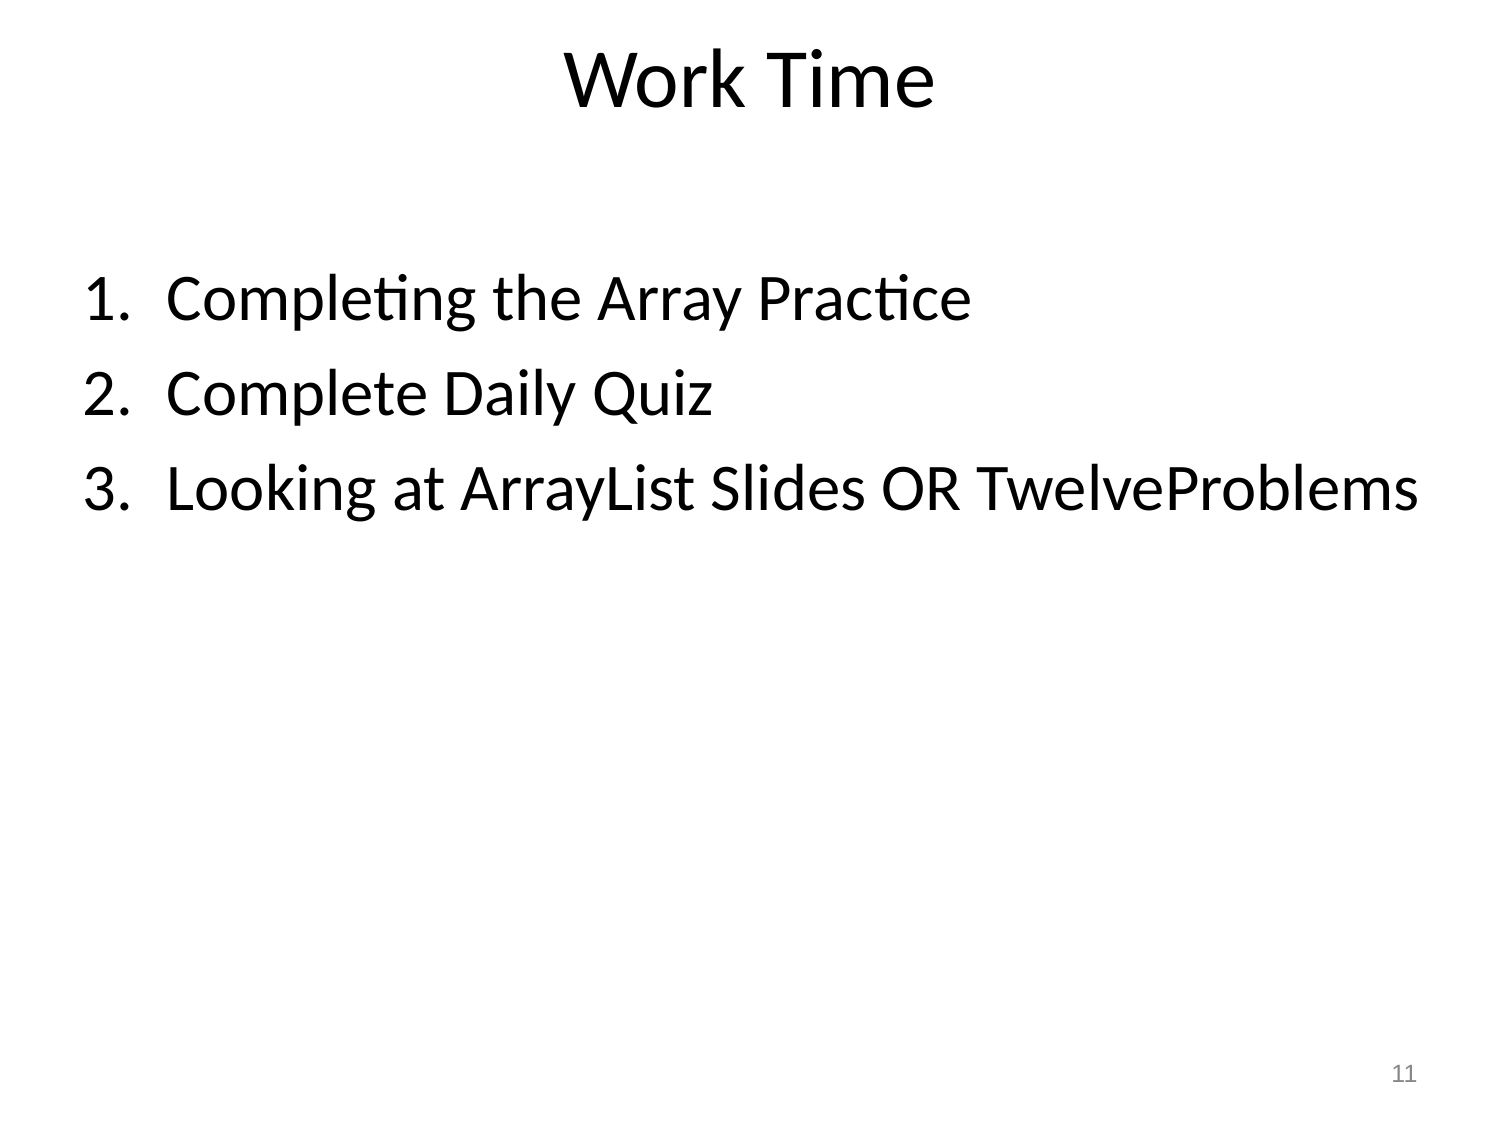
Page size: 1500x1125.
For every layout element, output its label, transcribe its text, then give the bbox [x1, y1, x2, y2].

title Work Time [74, 14, 1426, 133]
list Completing the Array Practice Complete Daily Quiz Looking at ArrayList Slides OR TwelveProblems [74, 245, 1446, 725]
slide_number 11 [1074, 1050, 1426, 1095]
